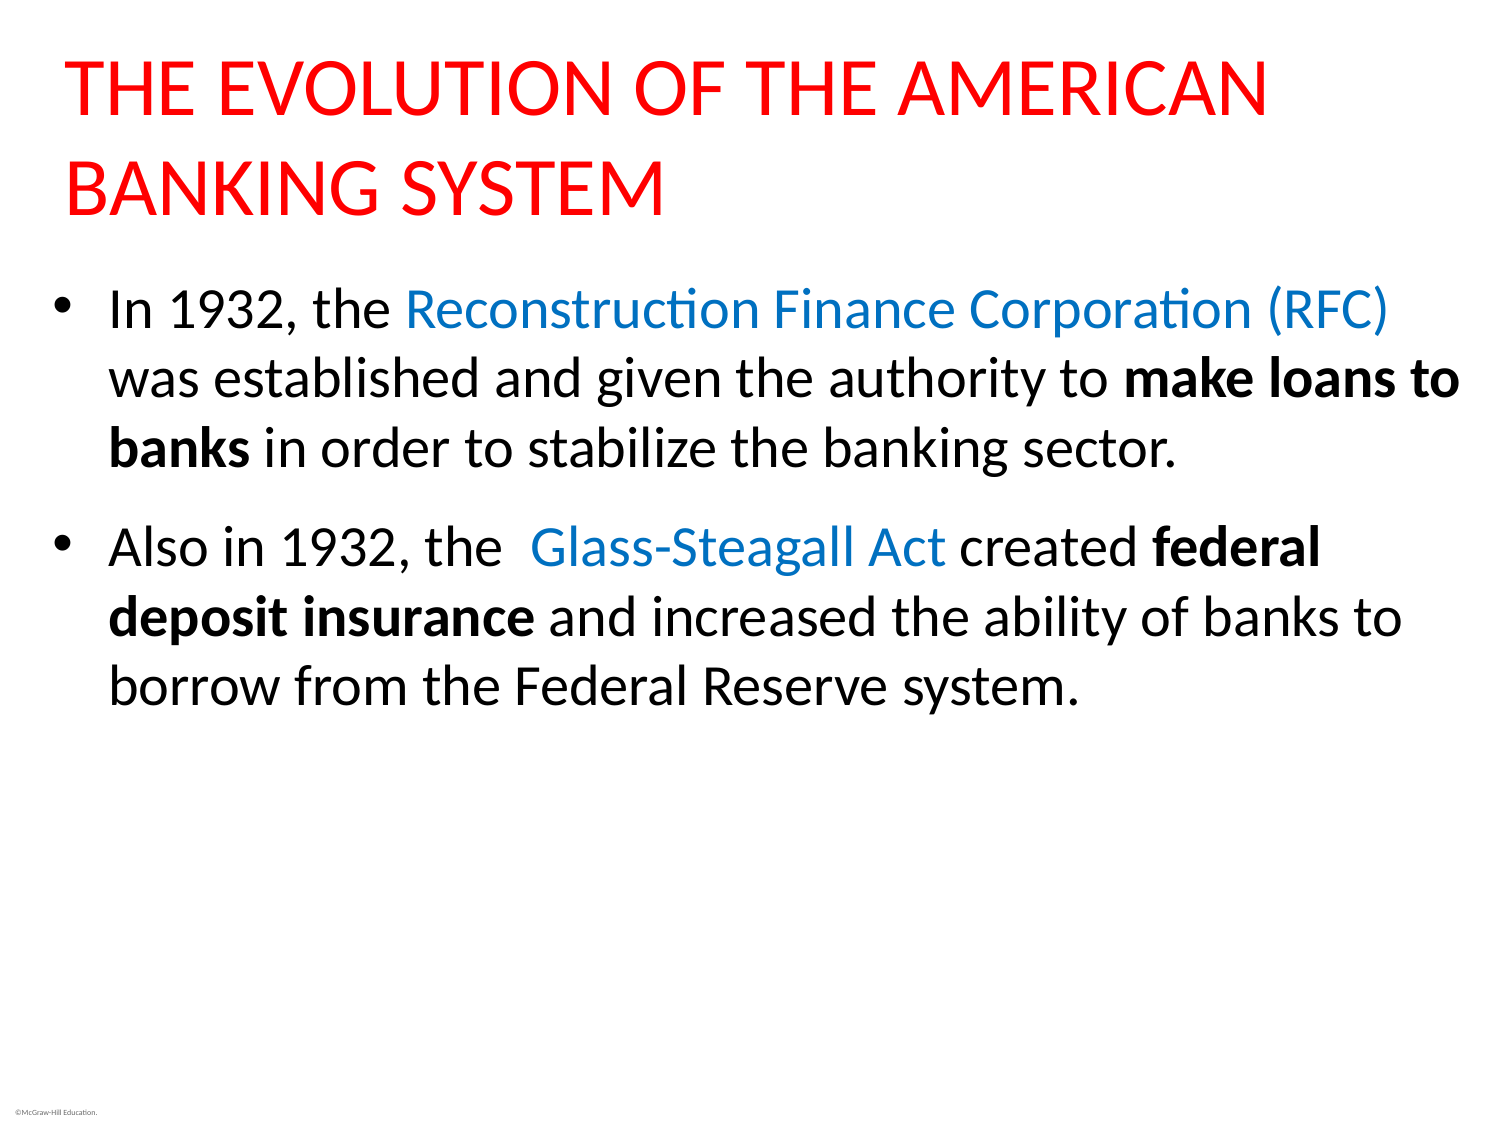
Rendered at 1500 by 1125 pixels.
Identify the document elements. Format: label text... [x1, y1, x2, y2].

title THE EVOLUTION OF THE AMERICAN BANKING SYSTEM [50, 24, 1500, 225]
list In 1932, the Reconstruction Finance Corporation (RFC) was established and given the authority to make loans to banks in order to stabilize the banking sector. Also in 1932, the Glass-Steagall Act created federal deposit insurance and increased the ability of banks to borrow from the Federal Reserve system. [37, 262, 1488, 988]
